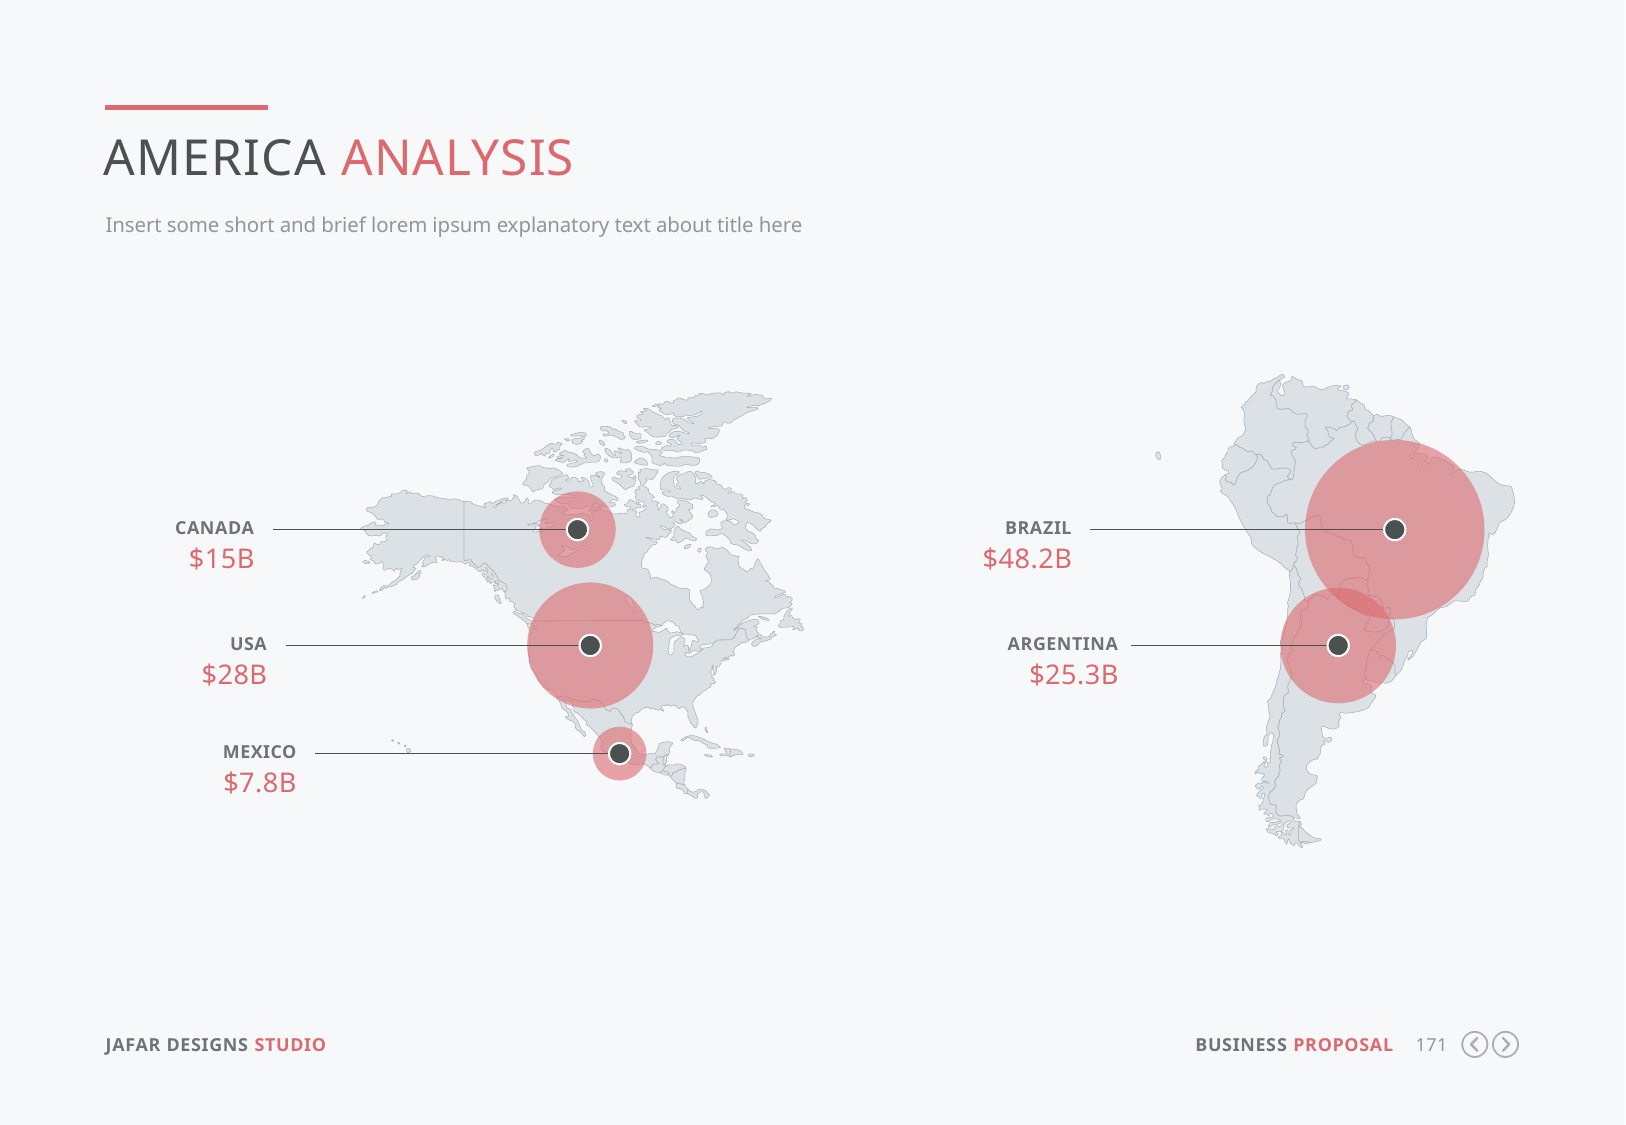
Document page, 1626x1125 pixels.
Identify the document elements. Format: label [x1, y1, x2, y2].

text_box [145, 740, 297, 799]
text_box [967, 632, 1119, 691]
text_box [116, 632, 268, 691]
list [105, 209, 1519, 241]
text_box [1090, 373, 1517, 849]
list [103, 125, 1518, 188]
text_box [272, 390, 805, 800]
text_box [921, 516, 1072, 575]
text_box [103, 516, 255, 575]
